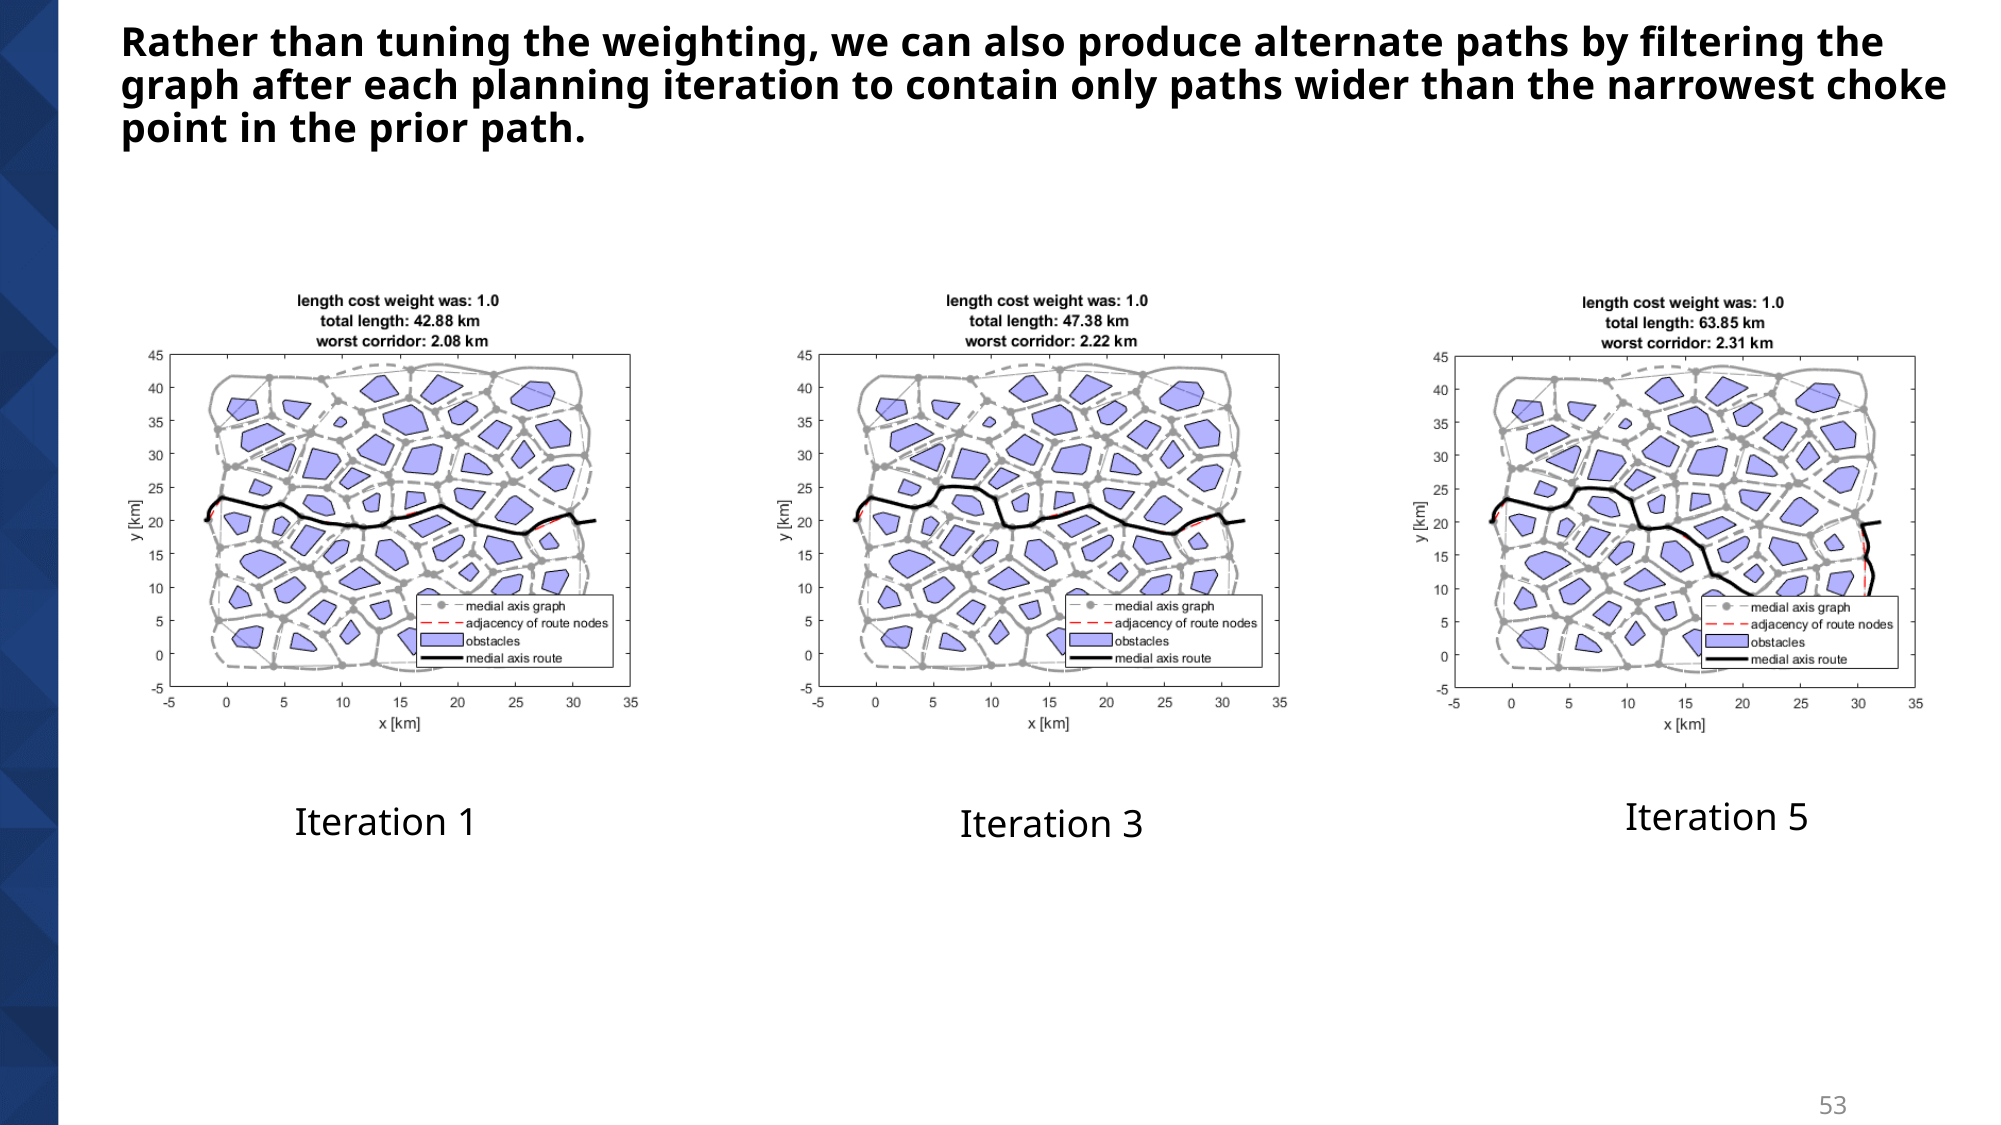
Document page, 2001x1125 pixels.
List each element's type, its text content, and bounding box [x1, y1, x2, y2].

slide_number 53 [1412, 1087, 1863, 1125]
text_box Iteration 3 [945, 792, 1198, 853]
text_box Iteration 5 [1610, 785, 1863, 846]
text_box Iteration 1 [280, 790, 533, 851]
picture [0, 0, 2001, 1125]
title Rather than tuning the weighting, we can also produce alternate paths by filtering the graph after each planning iteration to contain only paths wider than the narrowest choke point in the prior path. [105, 13, 1972, 159]
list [1377, 291, 1972, 737]
